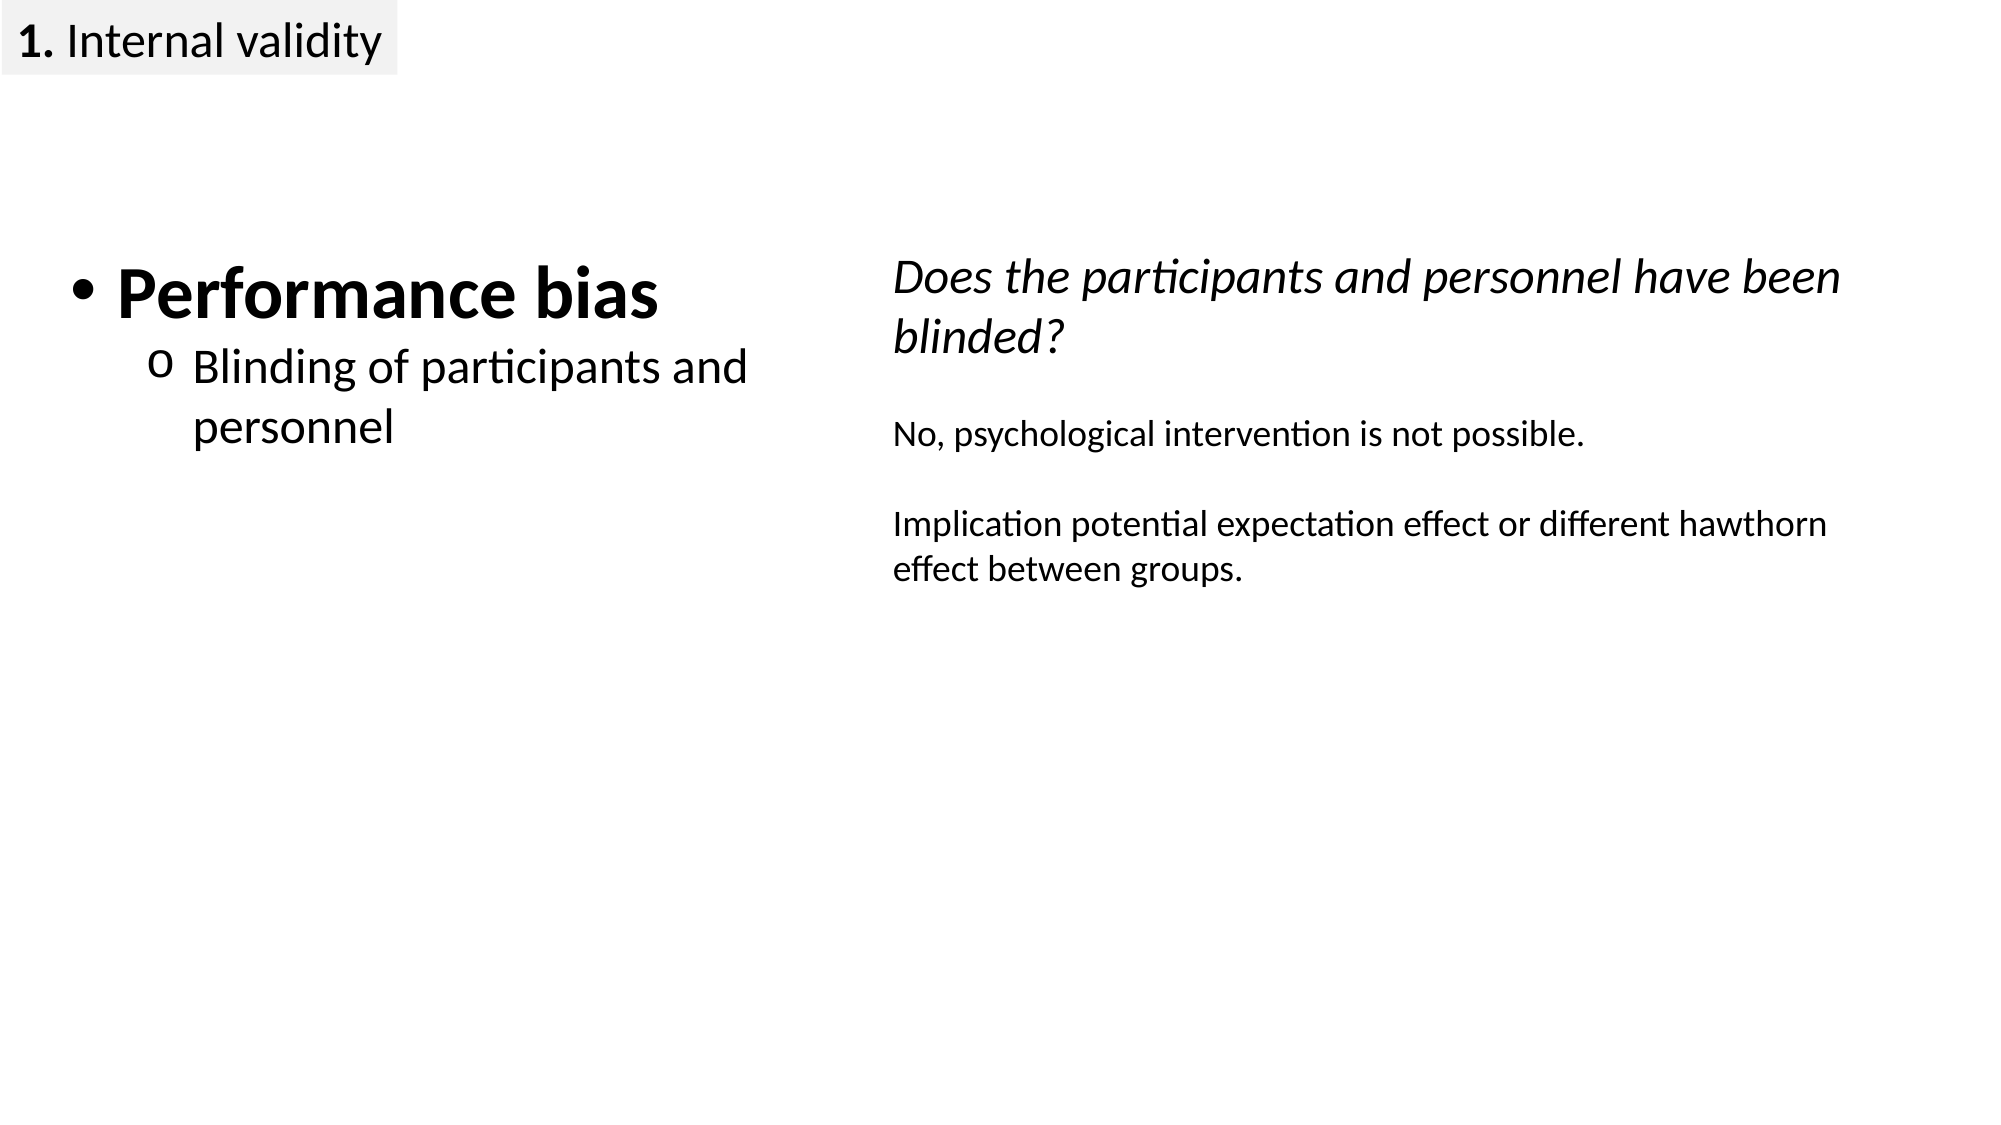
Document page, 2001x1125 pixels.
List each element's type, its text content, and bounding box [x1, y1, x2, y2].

text_box Does the participants and personnel have been blinded? No, psychological intervention is not possible. Implication potential expectation effect or different hawthorn effect between groups. [878, 236, 1867, 597]
text_box Performance bias Blinding of participants and personnel [55, 236, 878, 462]
text_box 1. Internal validity [1, 0, 398, 75]
